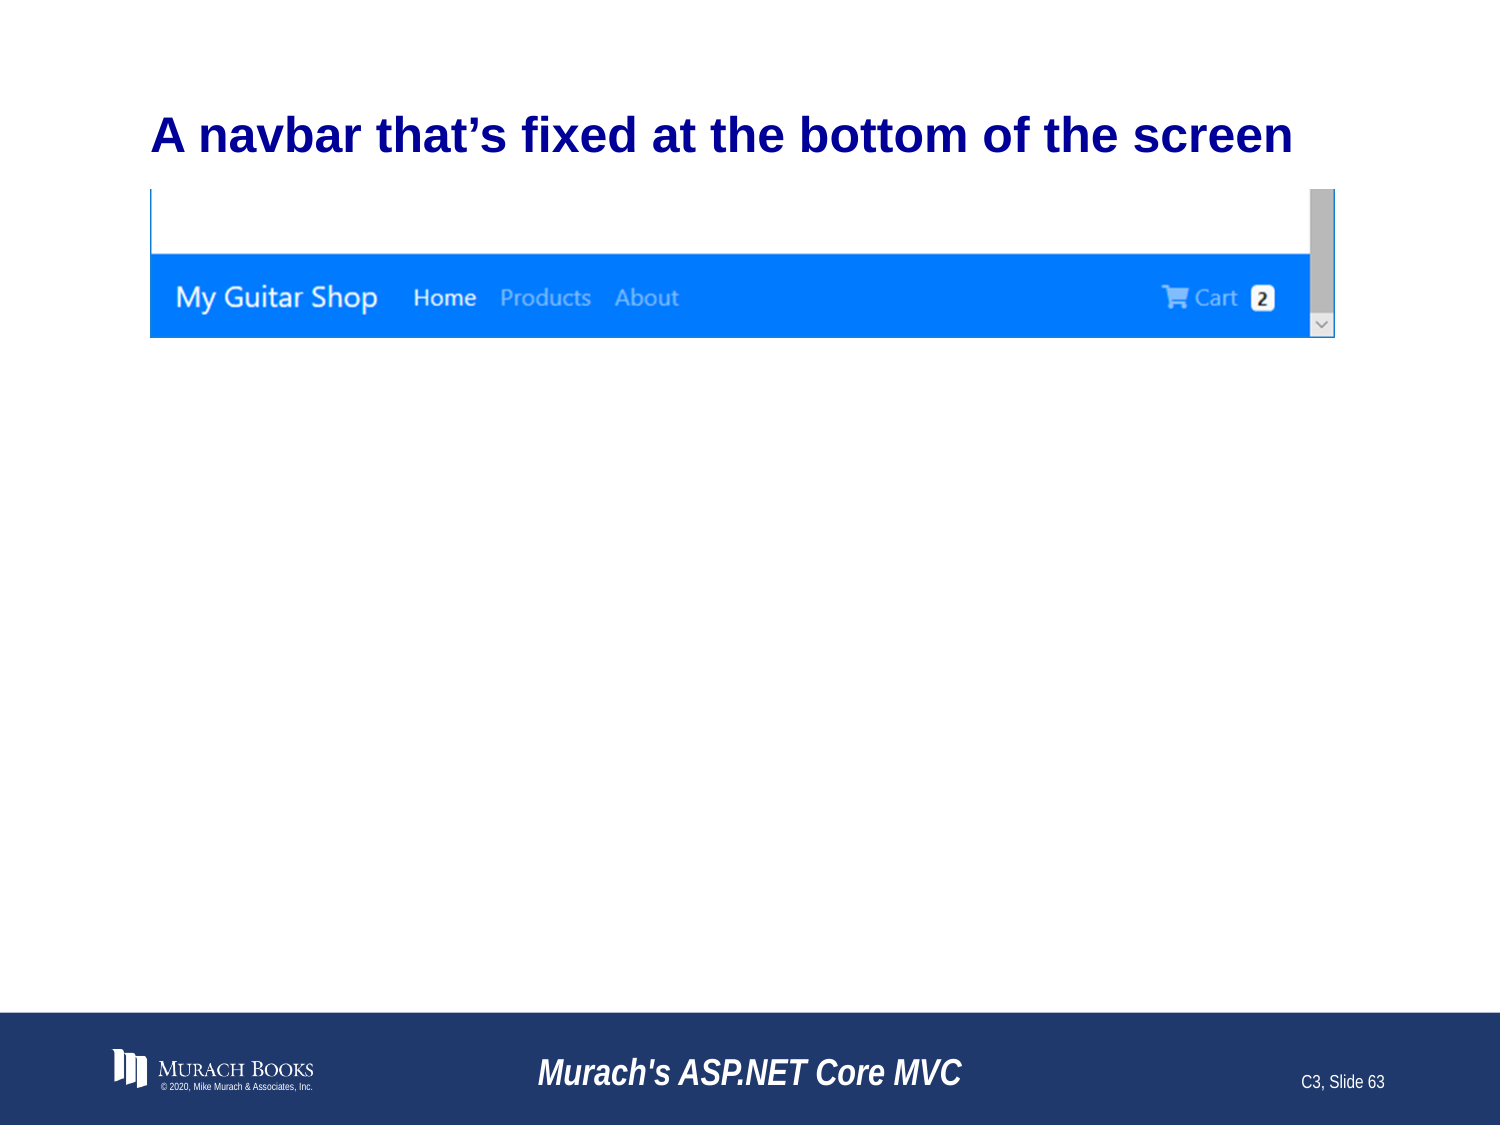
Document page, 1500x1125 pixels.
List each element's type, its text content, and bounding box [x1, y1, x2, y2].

slide_number C3, Slide 63 [1087, 1025, 1400, 1100]
slide_number Murach's ASP.NET Core MVC [463, 1025, 1050, 1100]
title A navbar that’s fixed at the bottom of the screen [150, 102, 1350, 164]
footer © 2020, Mike Murach & Associates, Inc. [12, 1025, 463, 1100]
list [149, 189, 1335, 338]
